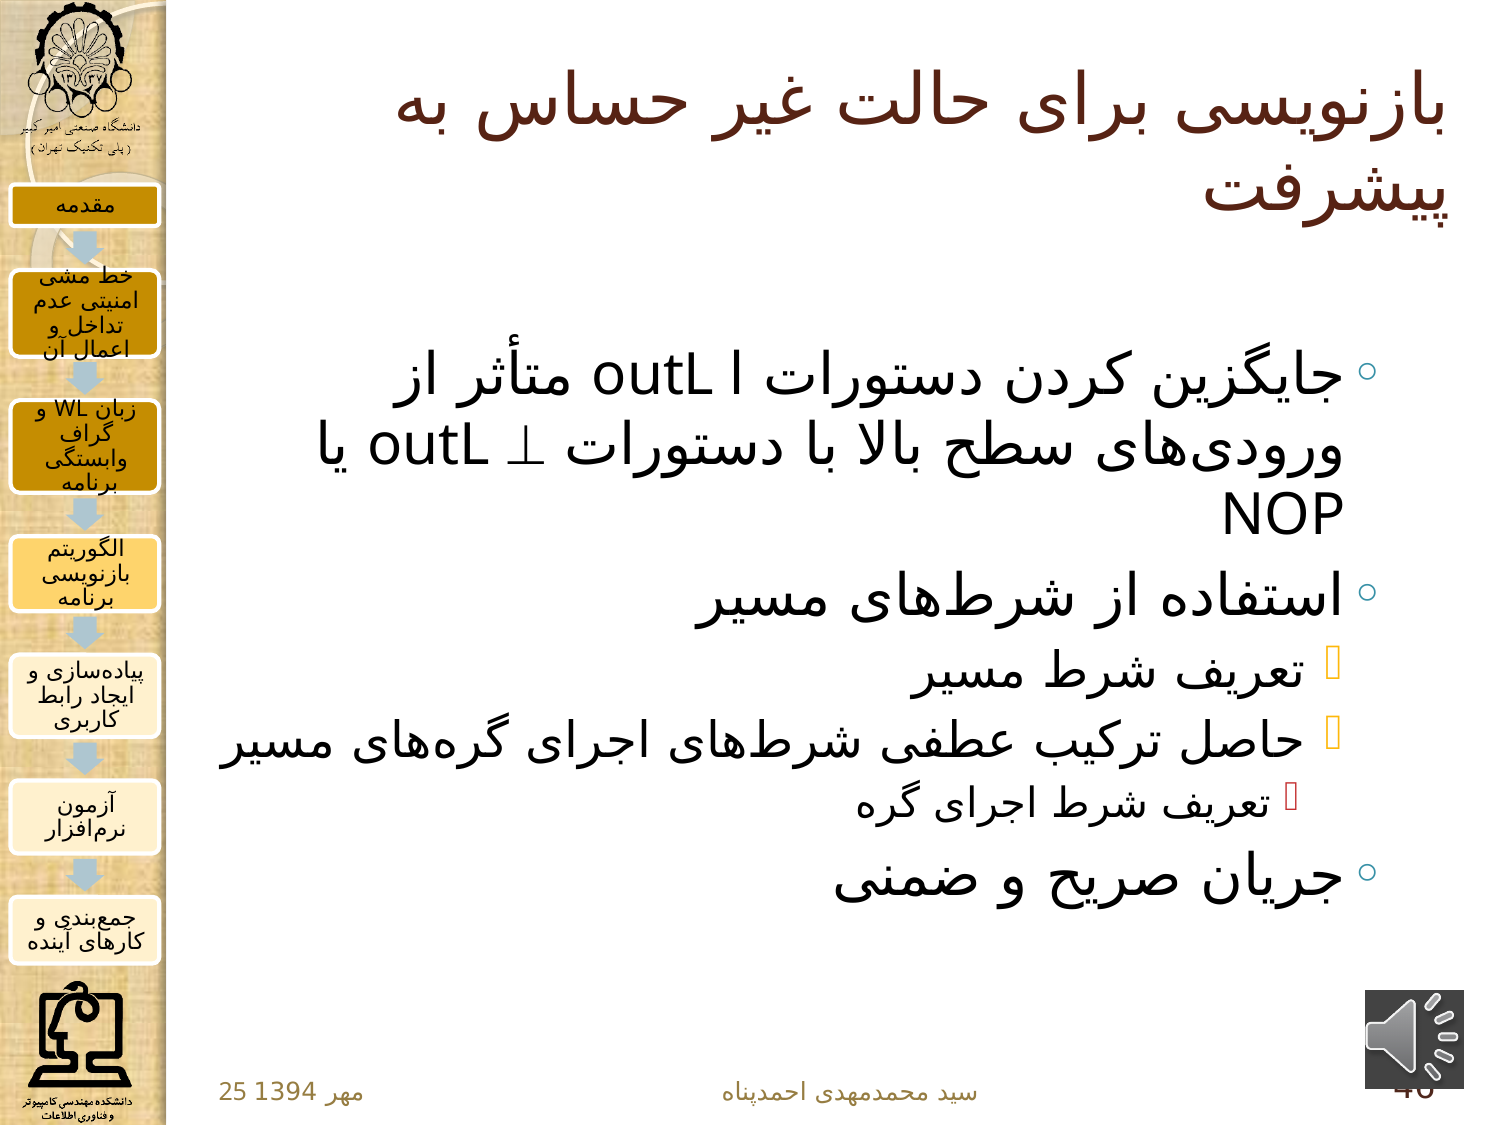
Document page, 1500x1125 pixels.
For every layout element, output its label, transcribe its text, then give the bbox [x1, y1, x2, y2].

title بازنویسی برای حالت غیر حساس به پیشرفت [235, 45, 1466, 233]
slide_number 25 مهر 1394 [157, 1034, 467, 1113]
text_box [10, 184, 160, 965]
picture [0, 0, 166, 1125]
picture [1364, 989, 1465, 1090]
footer سید محمدمهدی احمدپناه [612, 1034, 1088, 1113]
slide_number 16 از 46 [1340, 1034, 1488, 1113]
